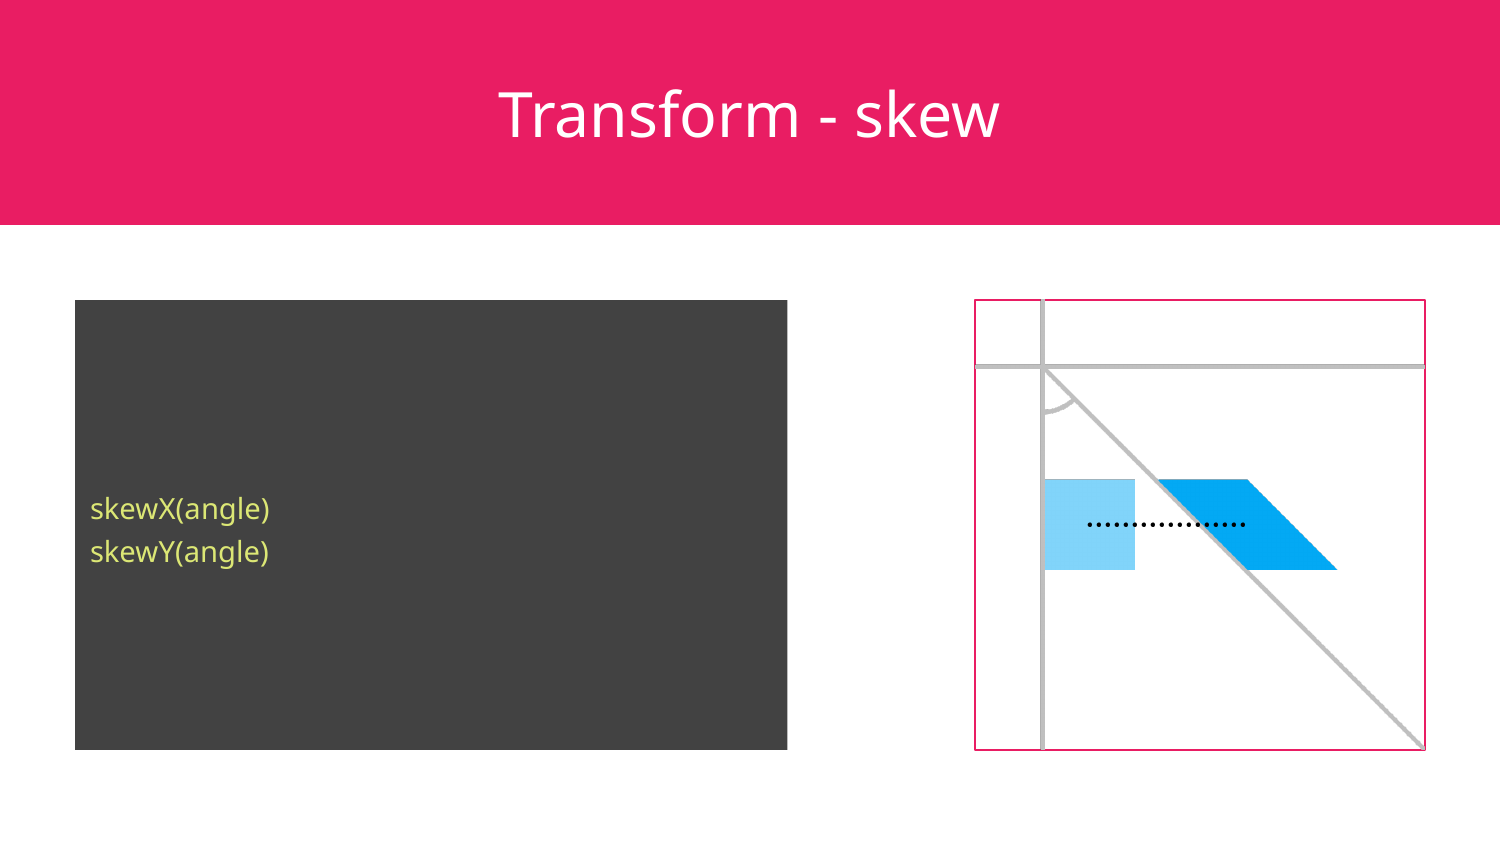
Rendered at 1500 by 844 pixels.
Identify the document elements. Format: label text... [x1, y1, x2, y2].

list skewX(angle) skewY(angle) [75, 300, 788, 750]
title Transform - skew [37, 37, 1463, 188]
picture [974, 299, 1426, 751]
